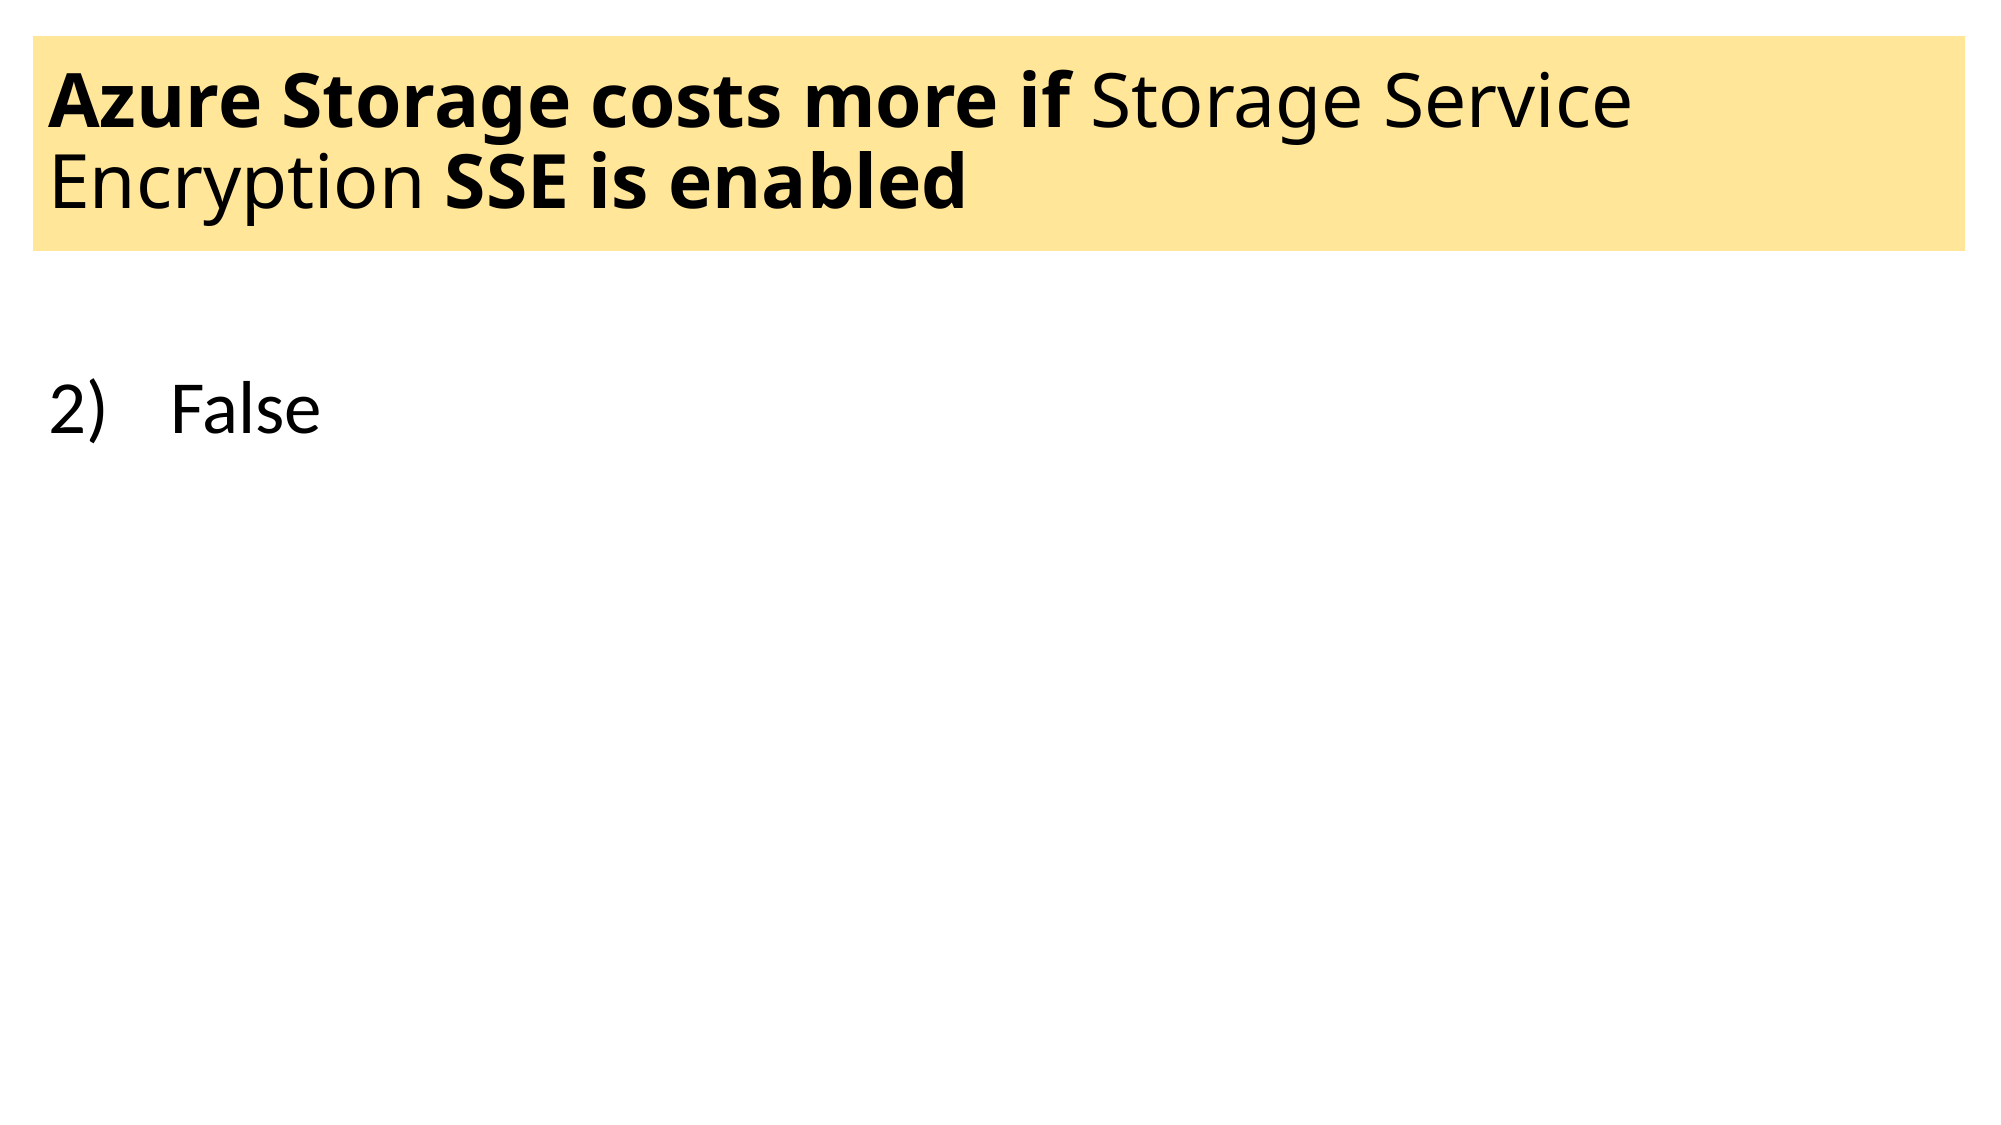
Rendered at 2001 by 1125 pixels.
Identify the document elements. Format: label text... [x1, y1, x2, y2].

list False [33, 250, 1966, 1092]
title Azure Storage costs more if Storage Service Encryption SSE is enabled [33, 36, 1966, 250]
